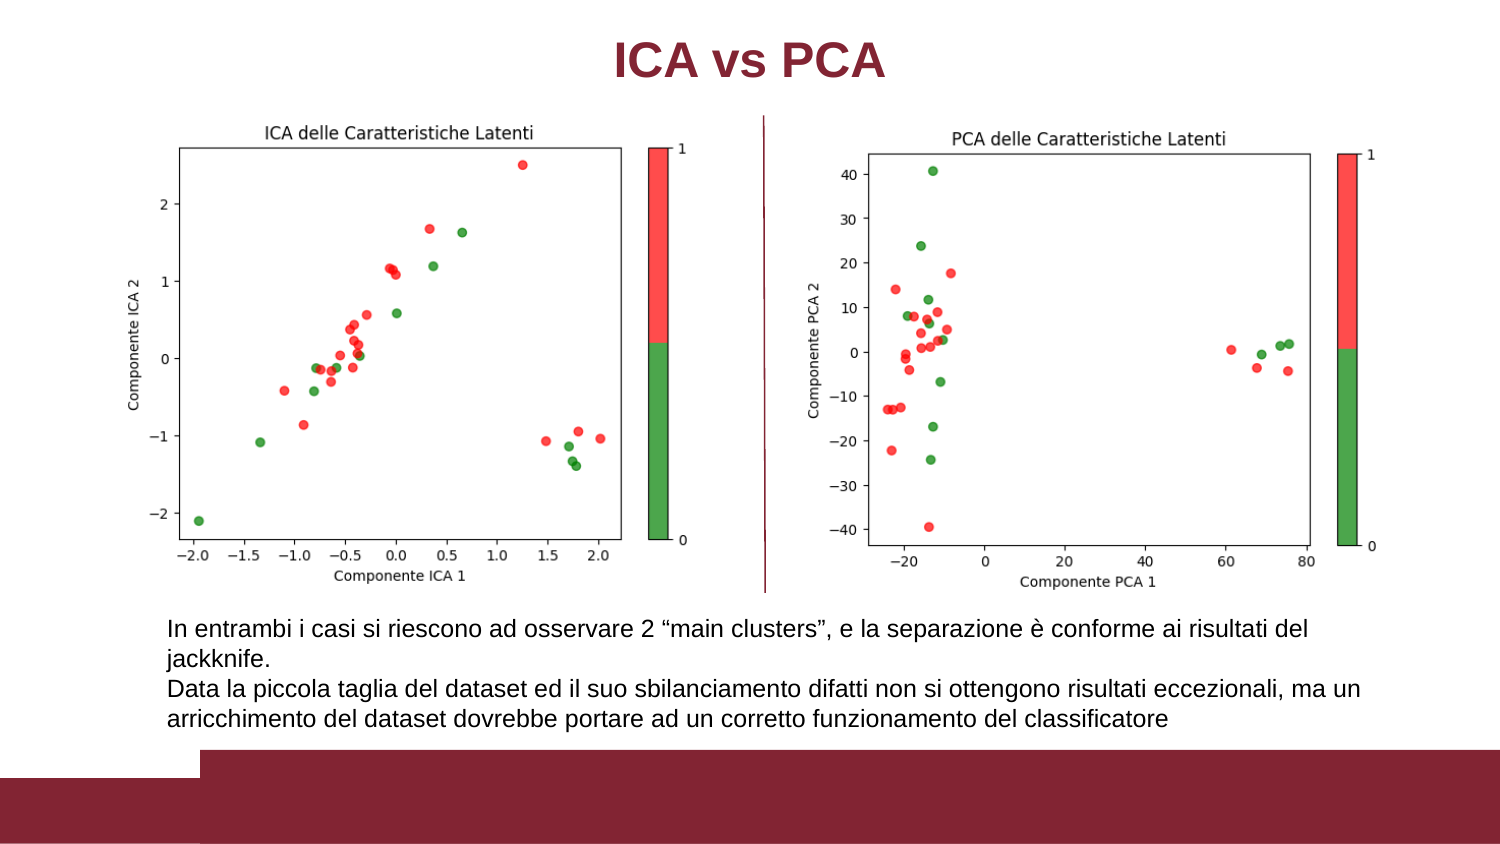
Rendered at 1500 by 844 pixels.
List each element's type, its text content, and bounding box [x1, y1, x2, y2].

text_box In entrambi i casi si riescono ad osservare 2 “main clusters”, e la separazione è conforme ai risultati del jackknife. Data la piccola taglia del dataset ed il suo sbilanciamento difatti non si ottengono risultati eccezionali, ma un arricchimento del dataset dovrebbe portare ad un corretto funzionamento del classificatore [151, 597, 1436, 742]
title ICA vs PCA [129, 19, 1370, 82]
picture [798, 121, 1386, 600]
picture [118, 115, 696, 594]
